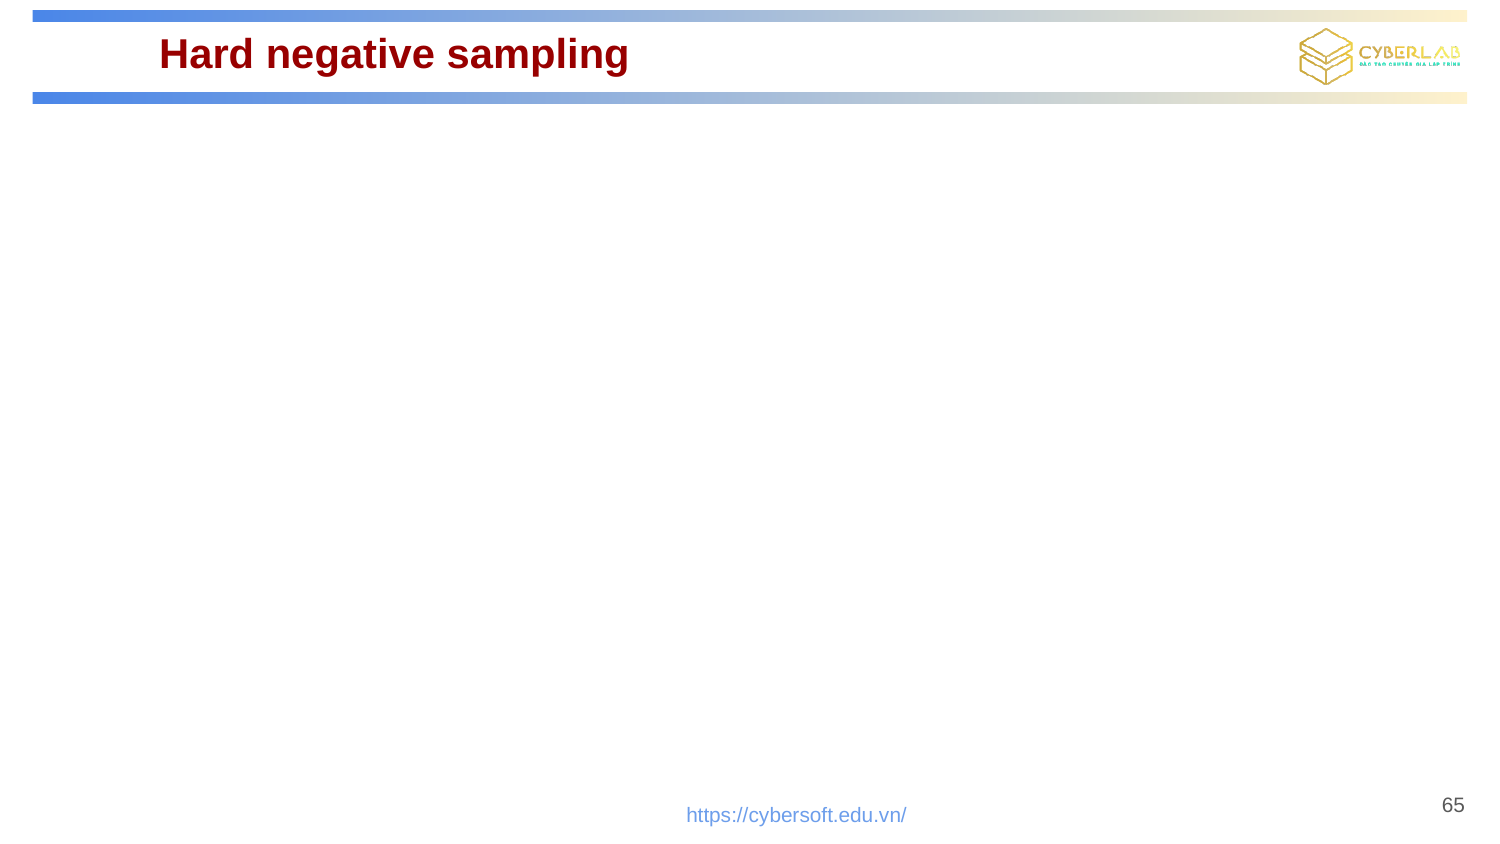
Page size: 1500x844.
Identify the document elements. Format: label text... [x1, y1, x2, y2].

title Hard negative sampling [144, 12, 1449, 93]
picture [1449, 28, 1468, 85]
slide_number 65 [1389, 782, 1480, 830]
